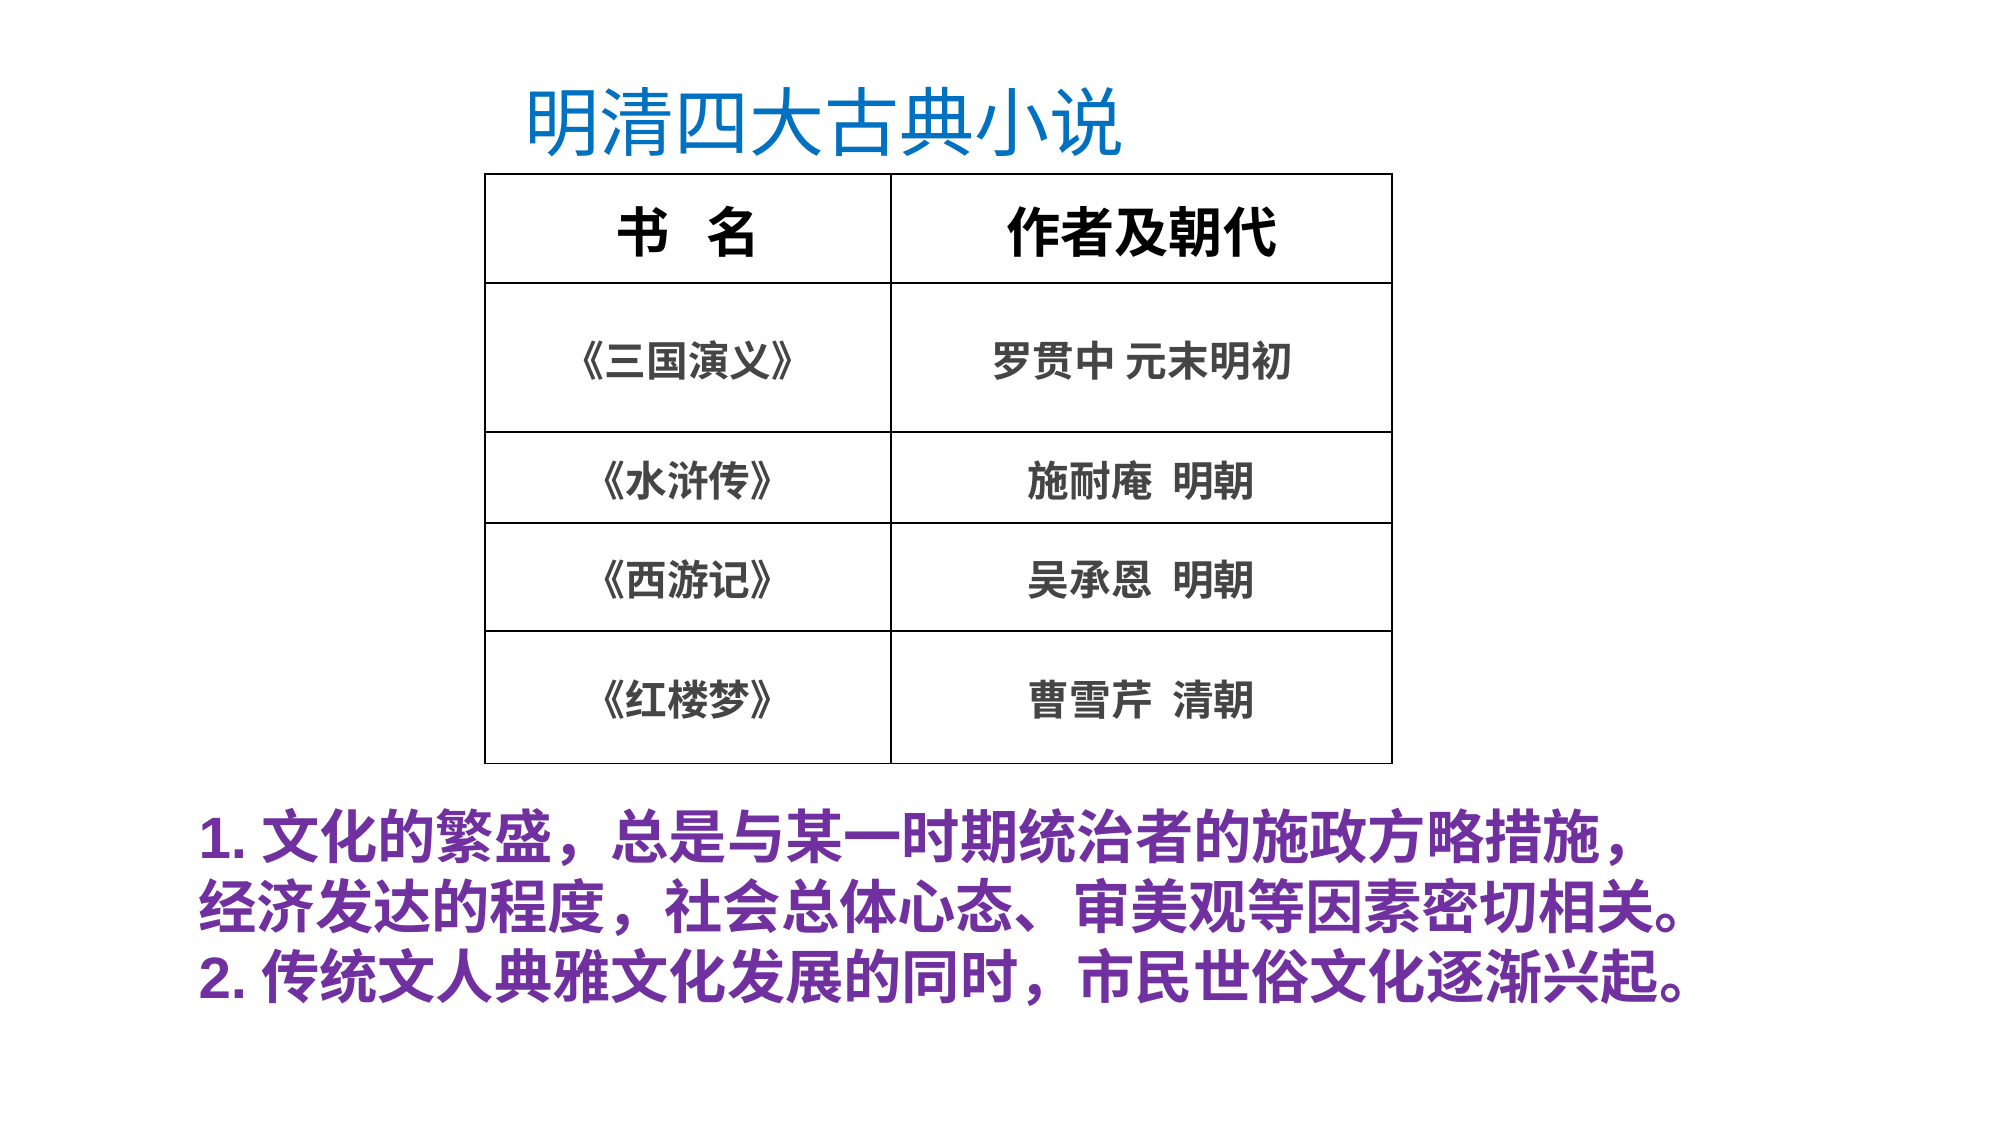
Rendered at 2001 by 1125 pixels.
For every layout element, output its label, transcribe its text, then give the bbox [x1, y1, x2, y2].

table_cell 罗贯中 元末明初 [892, 284, 1391, 431]
table_cell 《三国演义》 [486, 284, 890, 431]
table_cell 吴承恩 明朝 [892, 524, 1391, 630]
table_cell 《西游记》 [486, 524, 890, 630]
text_box 1.文化的繁盛，总是与某一时期统治者的施政方略措施，经济发达的程度，社会总体心态、审美观等因素密切相关。 2.传统文人典雅文化发展的同时，市民世俗文化逐渐兴起。 [183, 793, 1700, 1018]
table_cell 《红楼梦》 [486, 632, 890, 763]
table_header 作者及朝代 [892, 175, 1391, 282]
table_cell 施耐庵 明朝 [892, 433, 1391, 522]
table_header 书 名 [486, 175, 890, 282]
text_box 明清四大古典小说 [509, 68, 1167, 173]
table_cell 《水浒传》 [486, 433, 890, 522]
table_cell 曹雪芹 清朝 [892, 632, 1391, 763]
